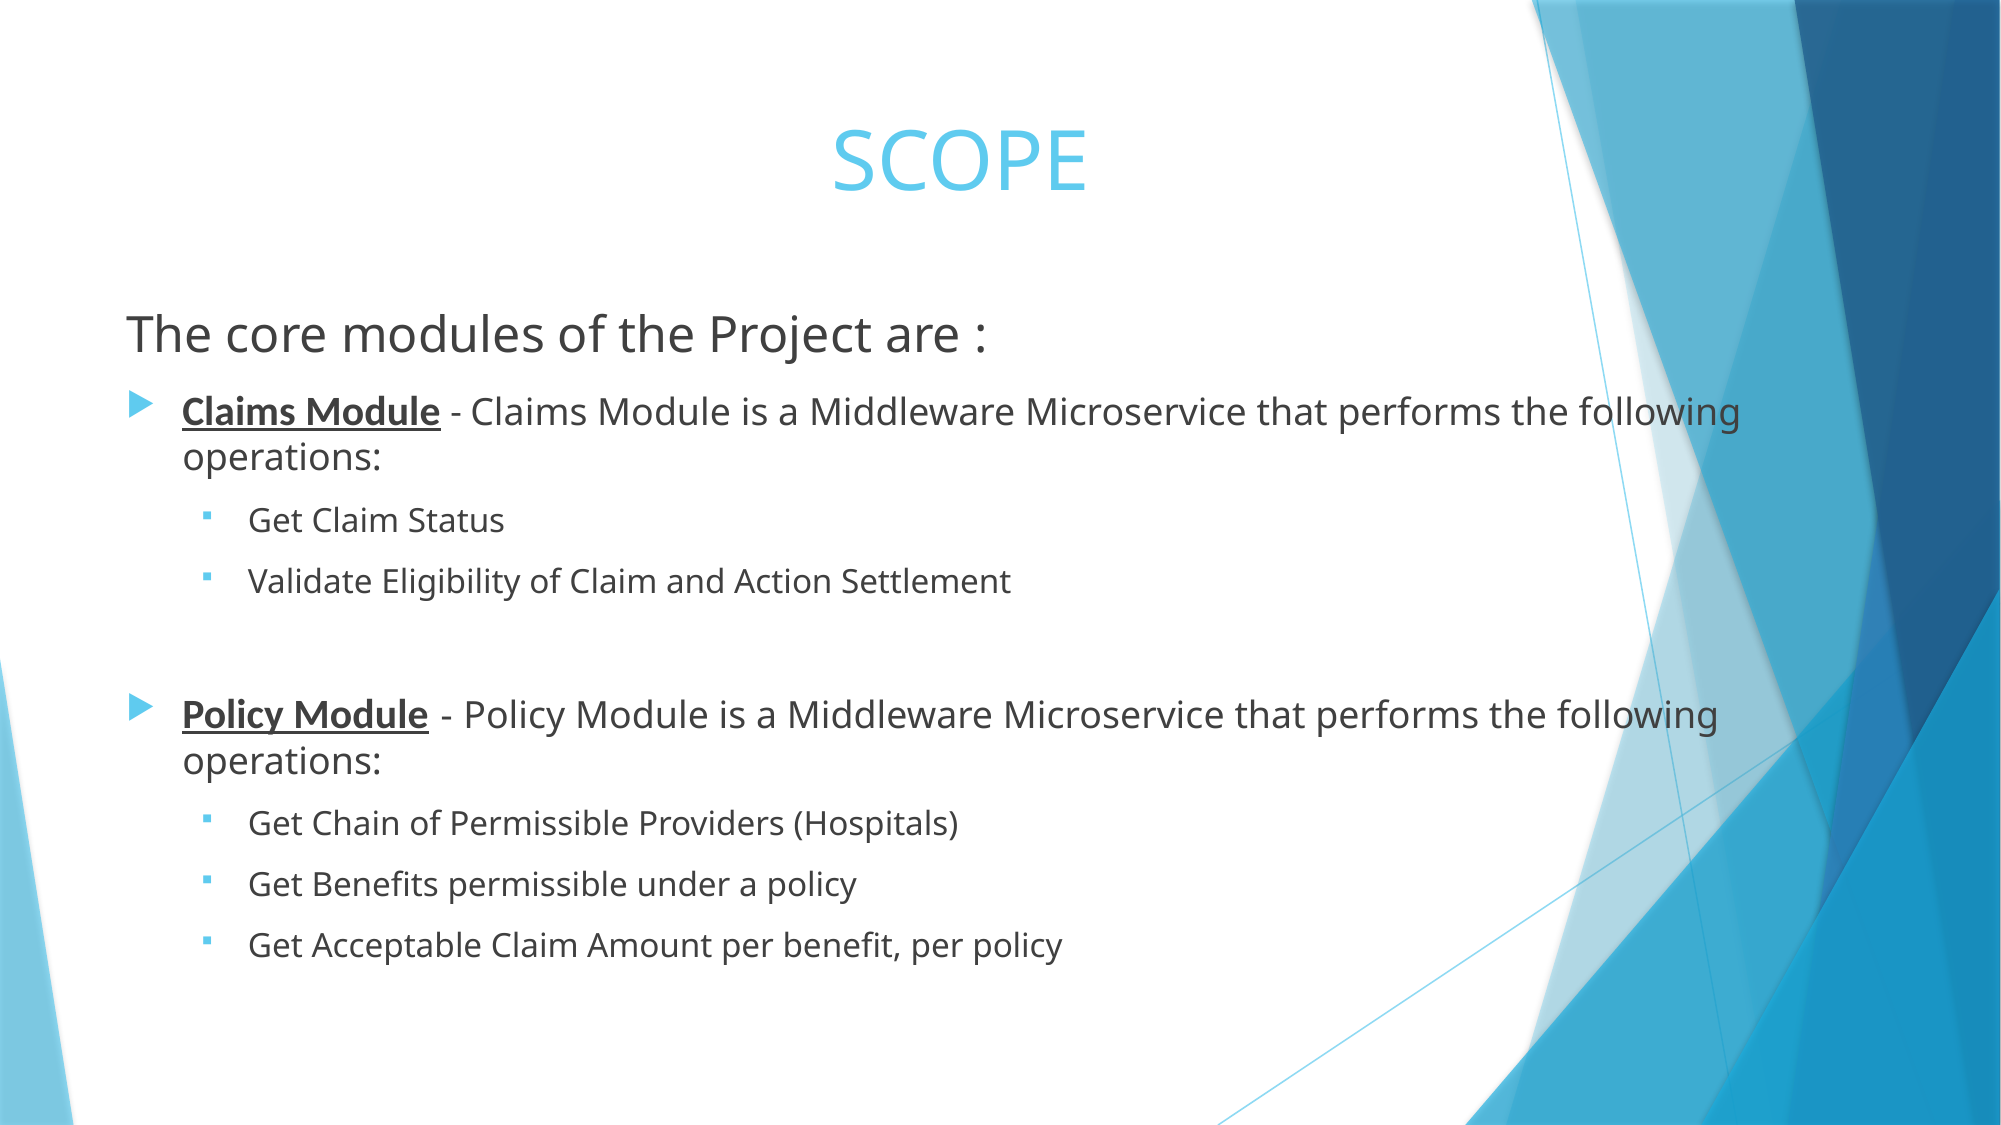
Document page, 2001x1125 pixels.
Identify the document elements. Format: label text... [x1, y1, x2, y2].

list The core modules of the Project are : Claims Module - Claims Module is a Middleware Microservice that performs the following operations: Get Claim Status Validate Eligibility of Claim and Action Settlement Policy Module - Policy Module is a Middleware Microservice that performs the following operations: Get Chain of Permissible Providers (Hospitals) Get Benefits permissible under a policy Get Acceptable Claim Amount per benefit, per policy [111, 294, 1840, 1083]
title SCOPE [111, 99, 1811, 219]
